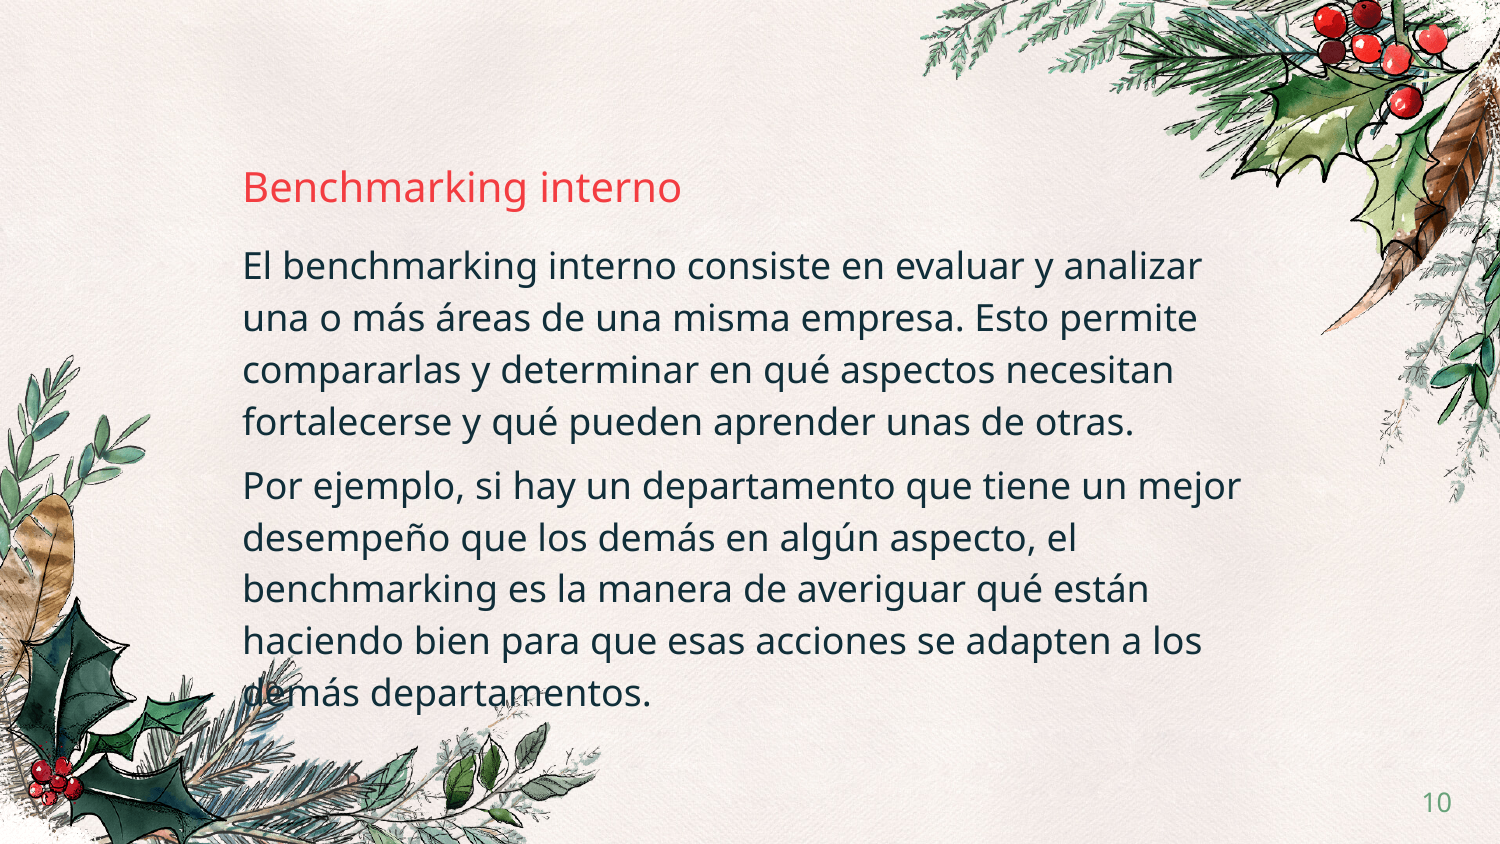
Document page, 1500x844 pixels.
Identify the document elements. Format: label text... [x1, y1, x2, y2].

slide_number ‹#› [1377, 770, 1468, 814]
title Benchmarking interno [242, 151, 1258, 227]
picture [0, 0, 1500, 844]
list El benchmarking interno consiste en evaluar y analizar una o más áreas de una misma empresa. Esto permite compararlas y determinar en qué aspectos necesitan fortalecerse y qué pueden aprender unas de otras. Por ejemplo, si hay un departamento que tiene un mejor desempeño que los demás en algún aspecto, el benchmarking es la manera de averiguar qué están haciendo bien para que esas acciones se adapten a los demás departamentos. [242, 235, 1258, 638]
